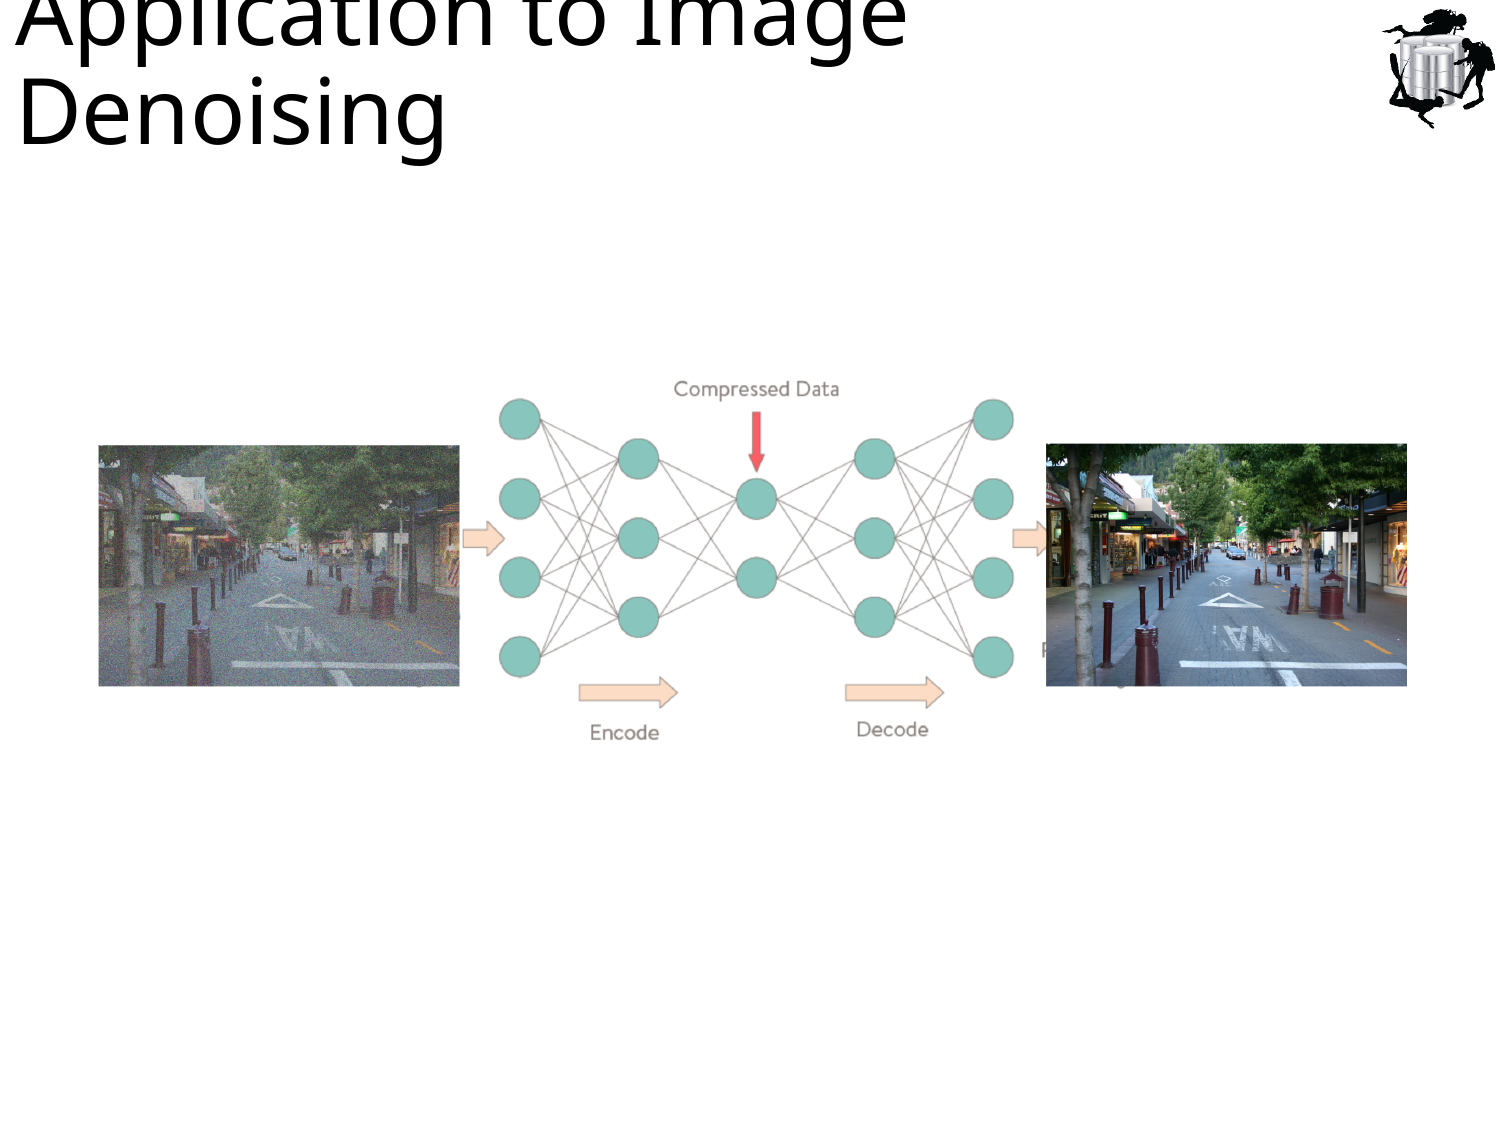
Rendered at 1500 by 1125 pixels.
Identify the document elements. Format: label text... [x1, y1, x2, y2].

title Application to Image Denoising [0, 0, 1377, 131]
picture [1377, 5, 1498, 131]
picture [0, 333, 1500, 792]
